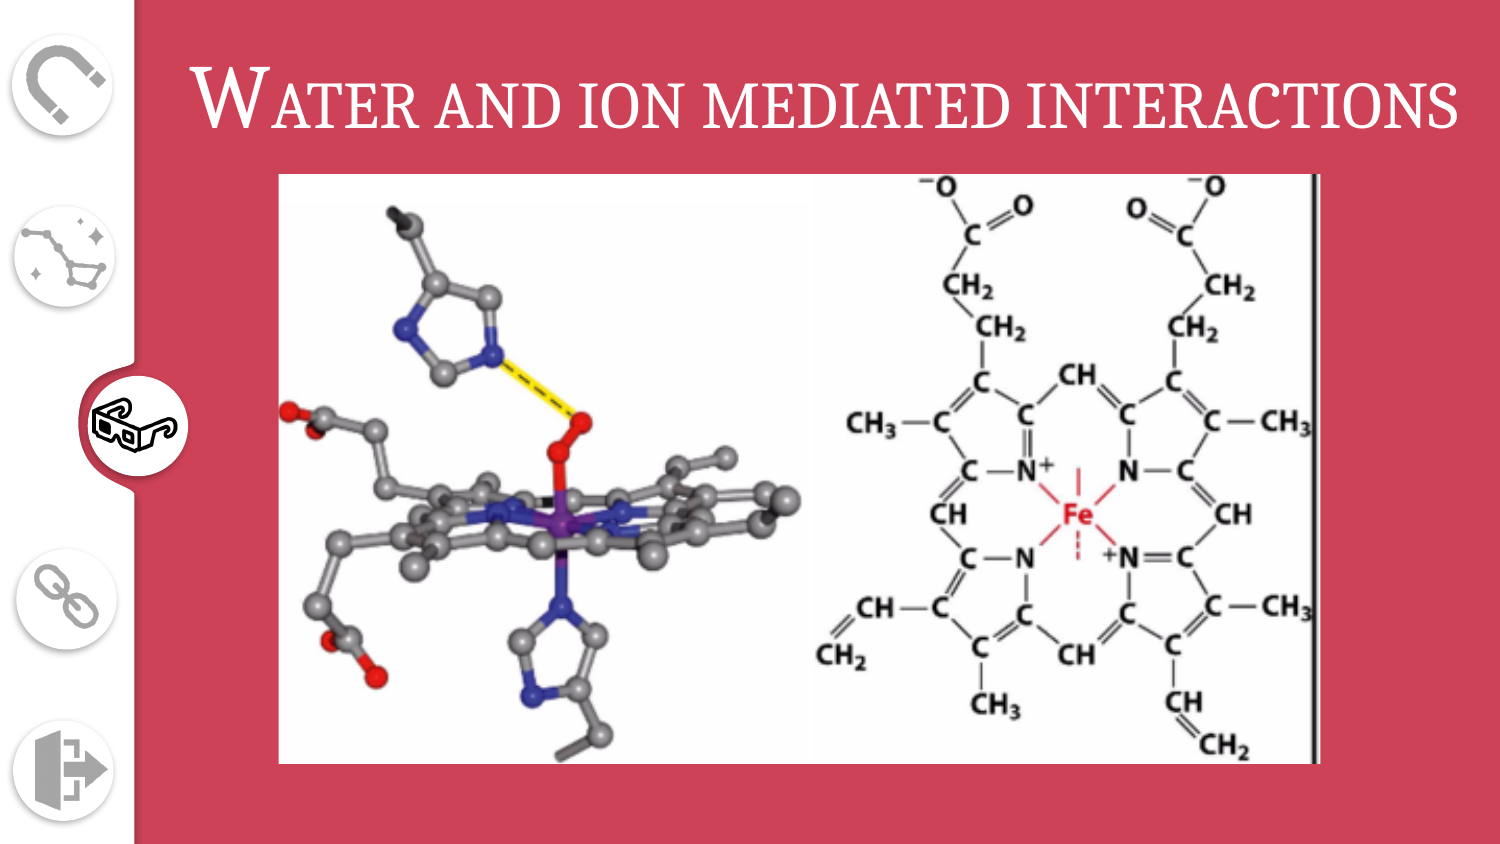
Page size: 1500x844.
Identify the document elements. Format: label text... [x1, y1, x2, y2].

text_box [87, 375, 189, 477]
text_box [12, 720, 116, 822]
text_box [11, 34, 113, 136]
text_box WATER AND ION MEDIATED INTERACTIONS [175, 29, 1475, 155]
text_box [14, 206, 115, 307]
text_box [16, 548, 117, 650]
picture [278, 174, 1321, 764]
text_box [0, 0, 136, 844]
